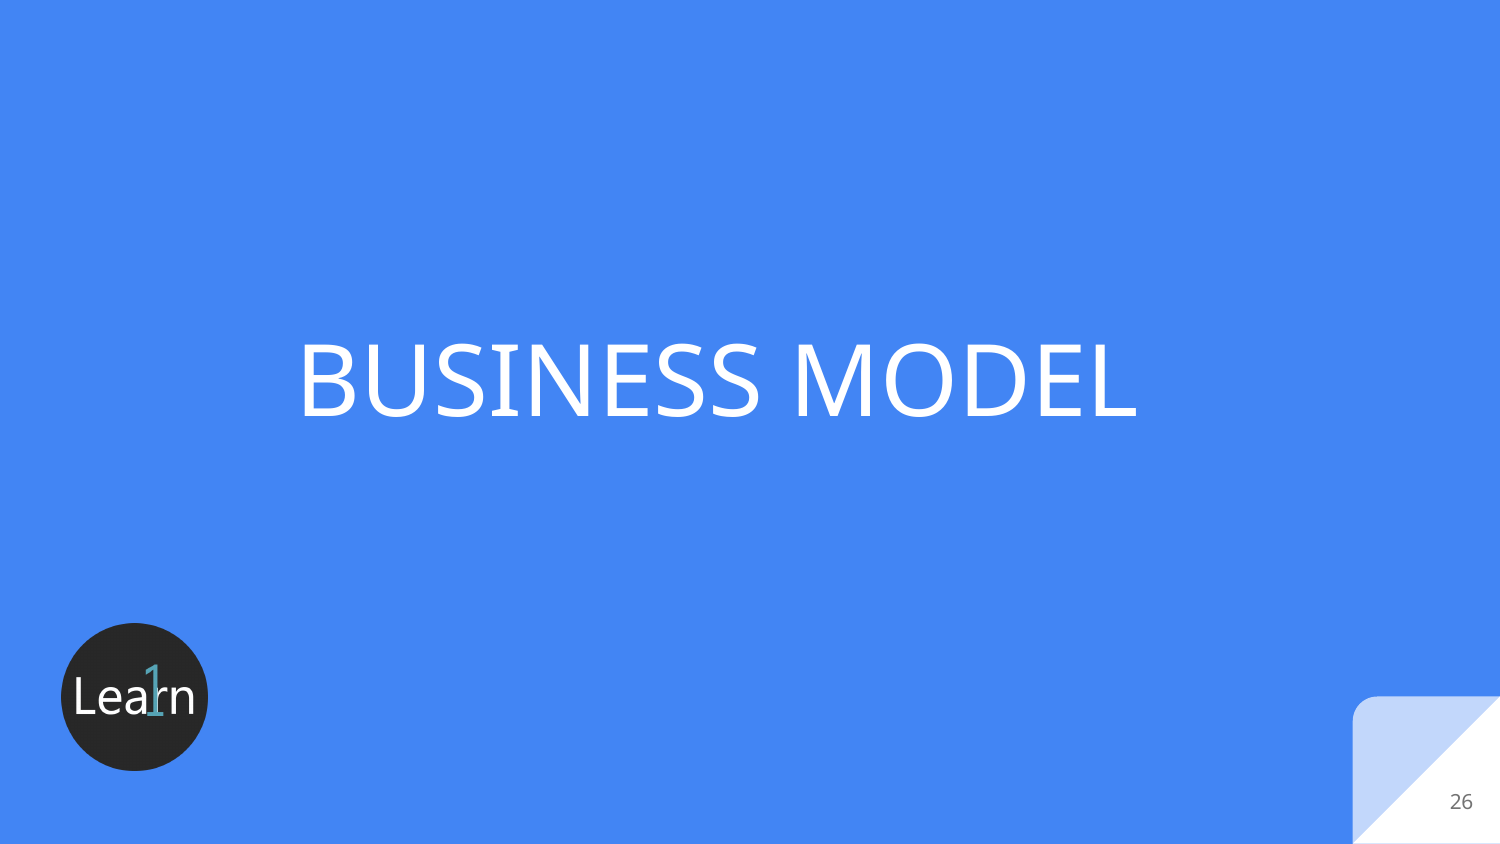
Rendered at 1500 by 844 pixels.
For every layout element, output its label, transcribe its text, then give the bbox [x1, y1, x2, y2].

title BUSINESS MODEL [18, 278, 1417, 474]
slide_number ‹#› [1398, 770, 1489, 835]
picture [60, 623, 208, 771]
